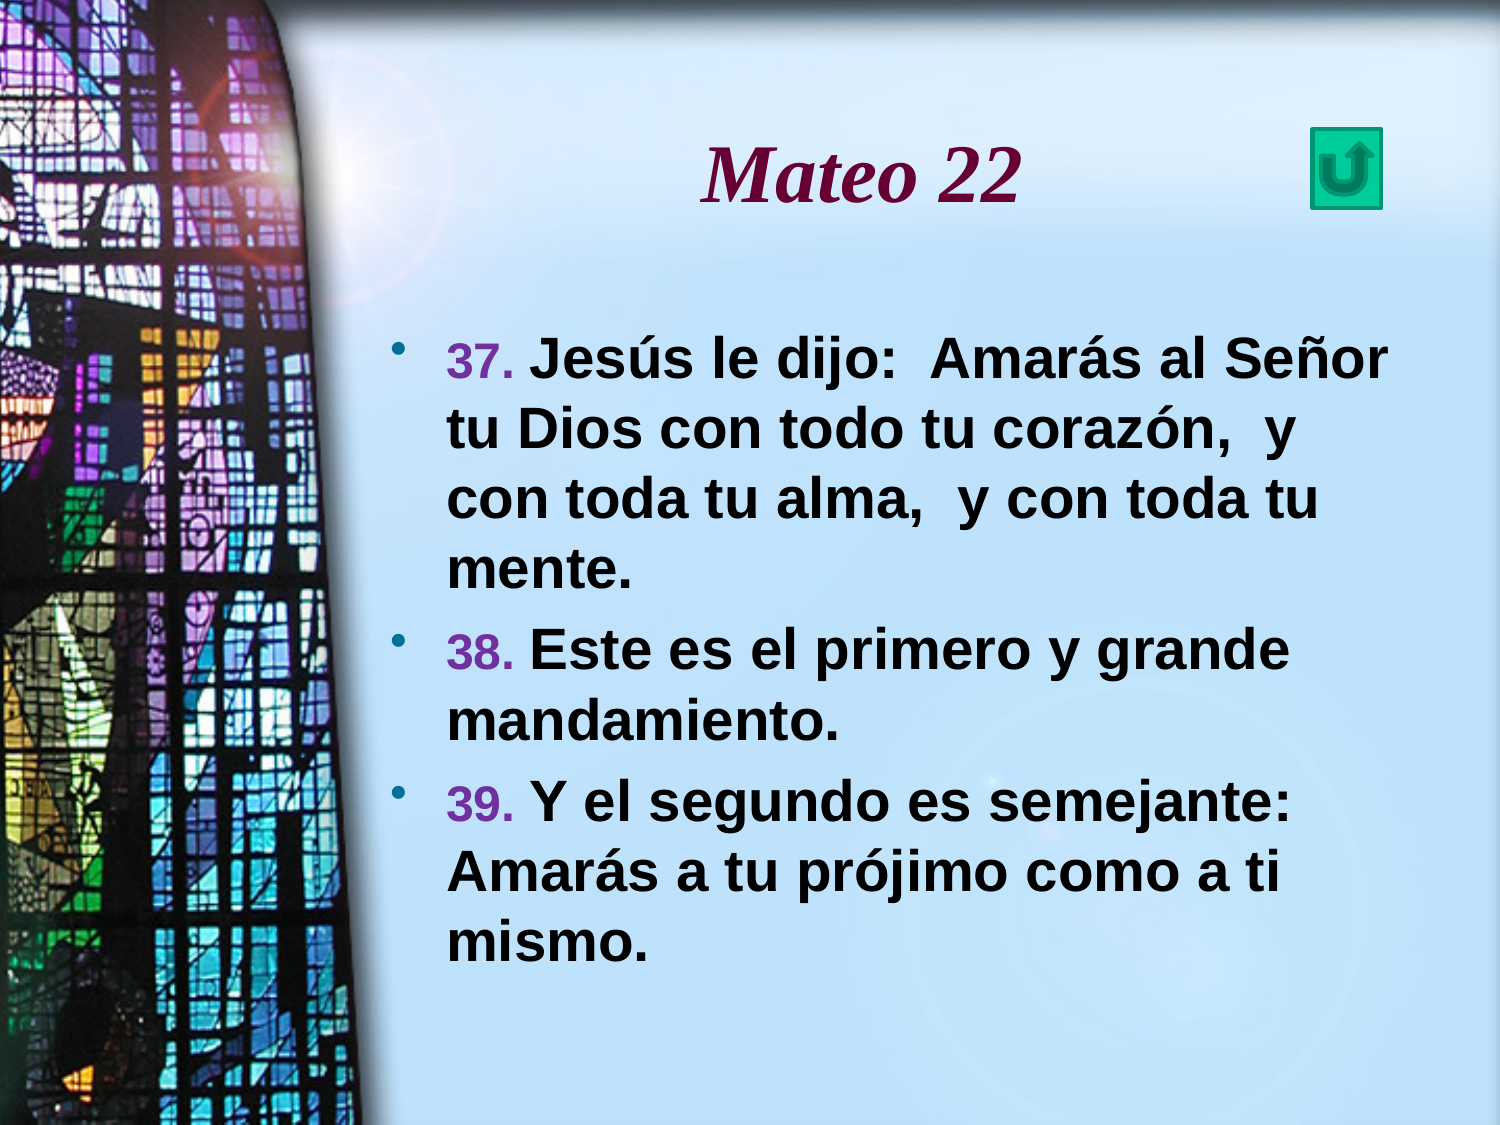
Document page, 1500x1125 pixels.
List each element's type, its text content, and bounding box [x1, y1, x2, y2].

text_box [1310, 127, 1383, 210]
list 37. Jesús le dijo: Amarás al Señor tu Dios con todo tu corazón, y con toda tu alma, y con toda tu mente. 38. Este es el primero y grande mandamiento. 39. Y el segundo es semejante: Amarás a tu prójimo como a ti mismo. [374, 312, 1426, 1061]
picture [0, 0, 1500, 1125]
title Mateo 22 [224, 74, 1500, 263]
